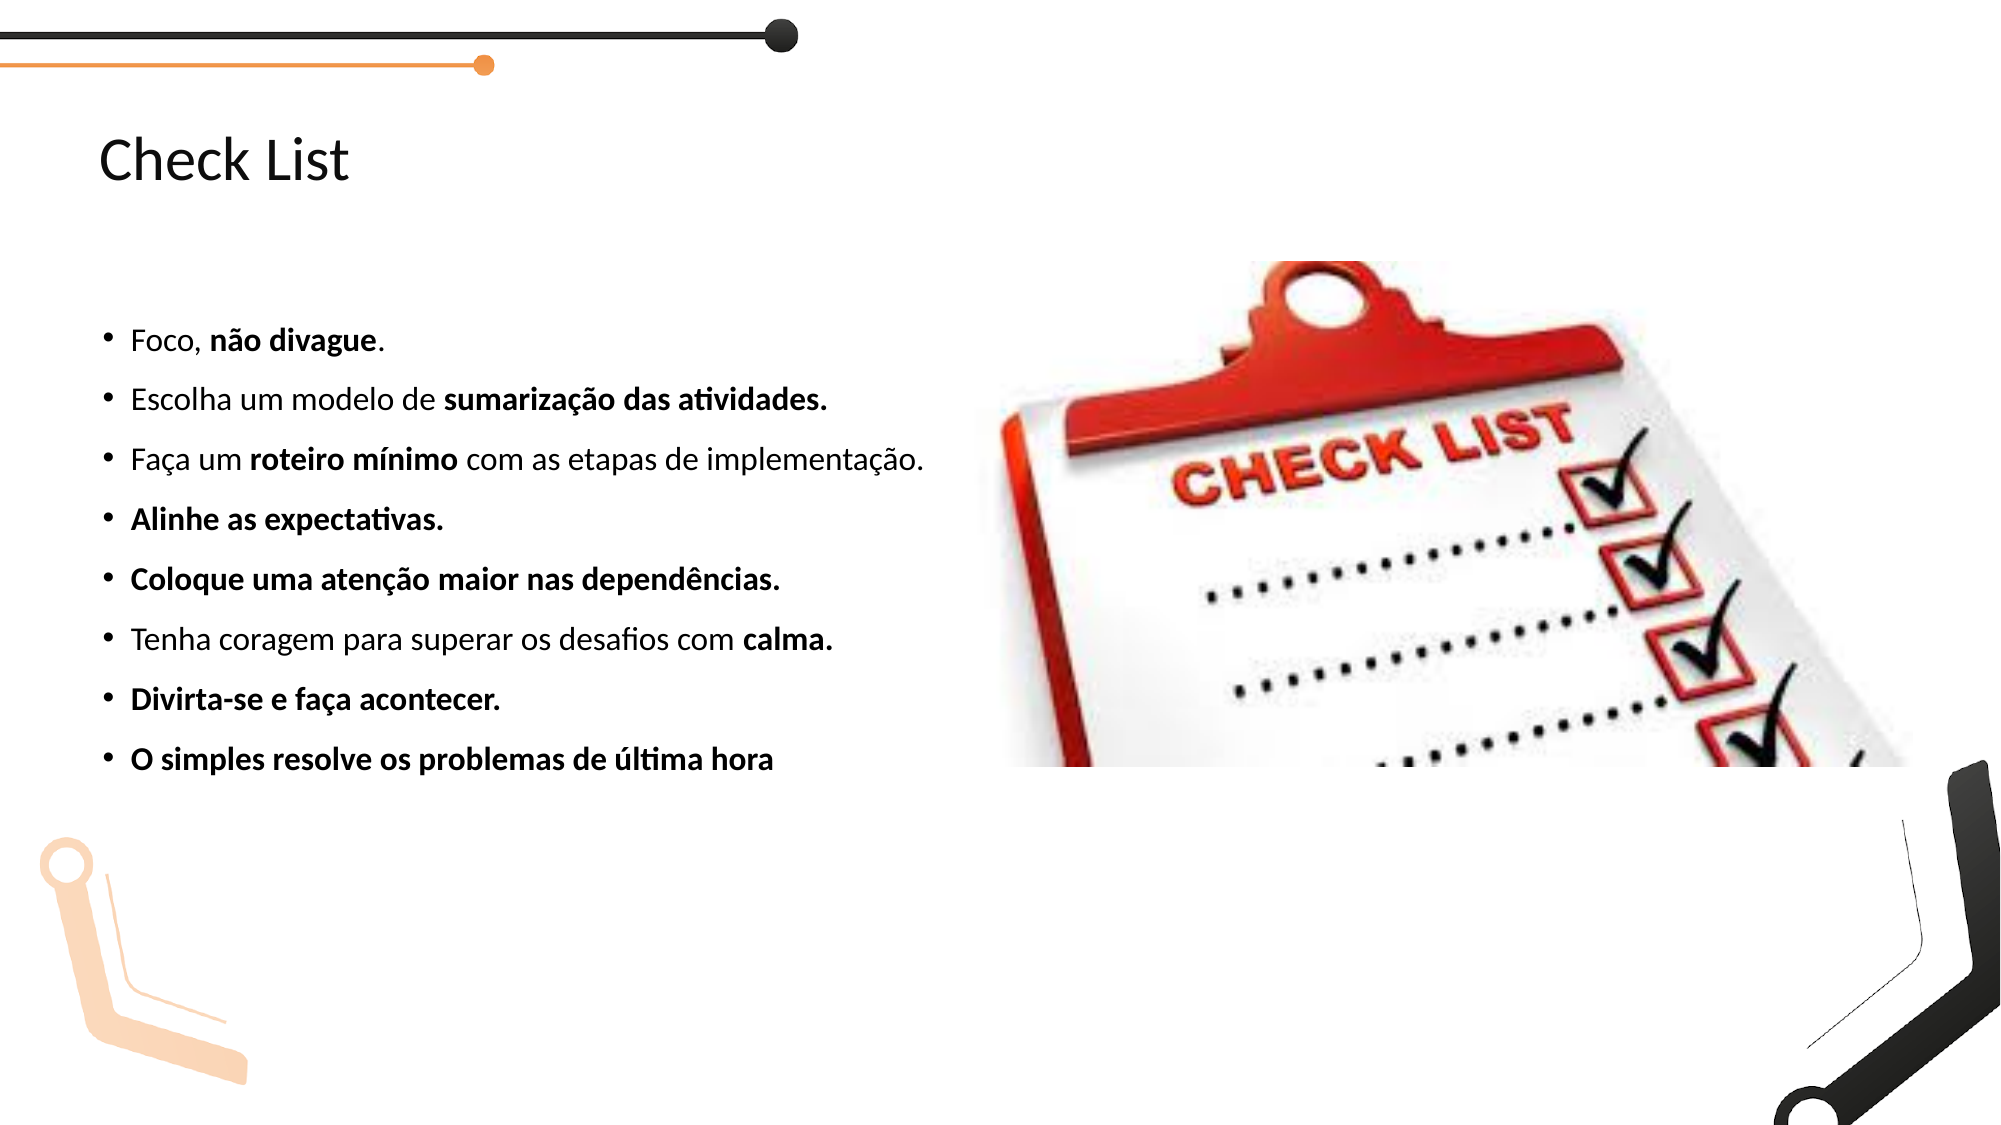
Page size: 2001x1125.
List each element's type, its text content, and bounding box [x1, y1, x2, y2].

text_box Foco, não divague. Escolha um modelo de sumarização das atividades. Faça um roteiro mínimo com as etapas de implementação. Alinhe as expectativas. Coloque uma atenção maior nas dependências. Tenha coragem para superar os desafios com calma. Divirta-se e faça acontecer. O simples resolve os problemas de última hora [87, 282, 968, 831]
picture [0, 0, 2001, 1125]
text_box Check List [84, 110, 380, 201]
